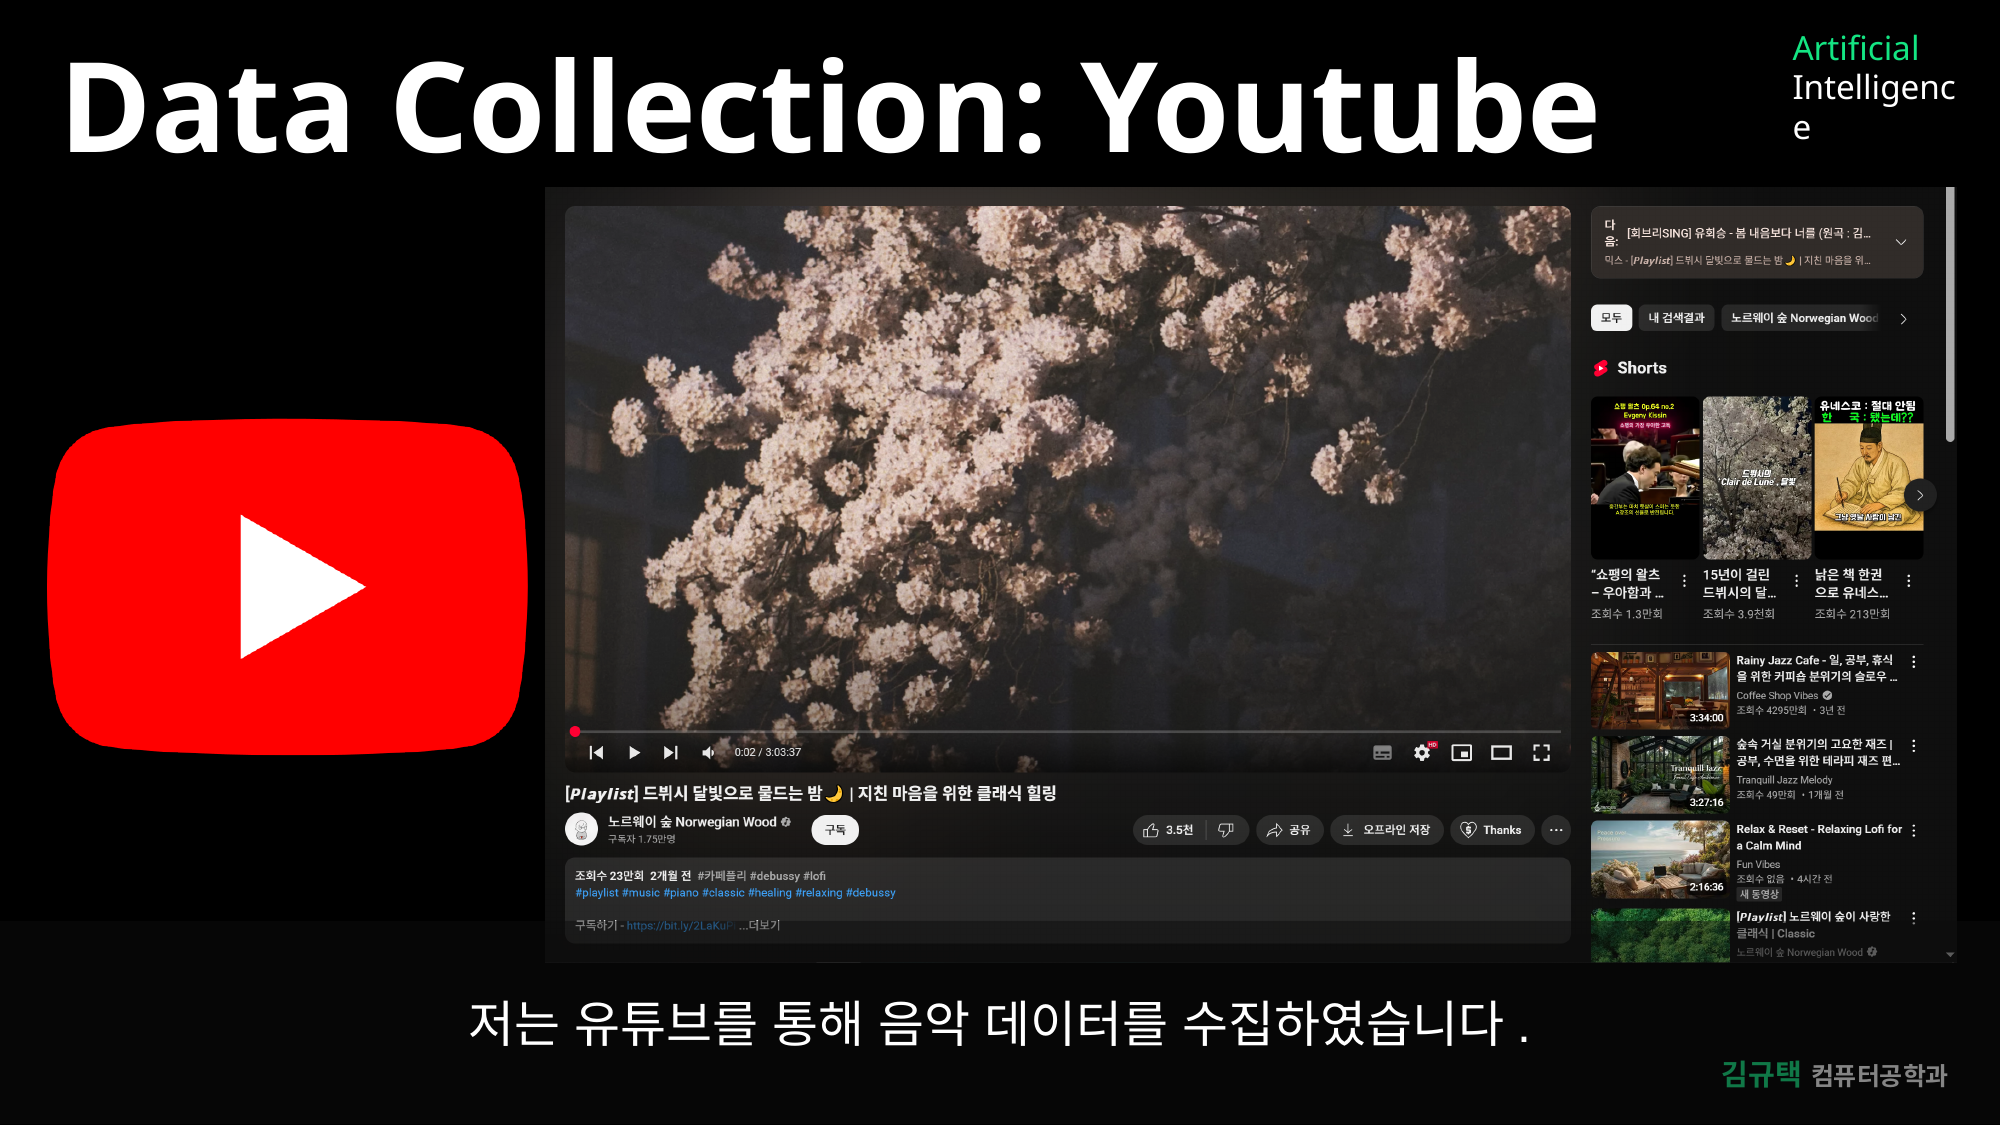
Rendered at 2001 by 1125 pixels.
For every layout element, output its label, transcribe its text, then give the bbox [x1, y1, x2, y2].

text_box Artificial Intelligence [1776, 18, 1987, 158]
text_box 저는 유튜브를 통해 음악 데이터를 수집하였습니다. [0, 919, 2000, 1125]
picture [43, 417, 532, 756]
text_box Data Collection: Youtube [43, 18, 1736, 189]
picture [544, 186, 1957, 963]
